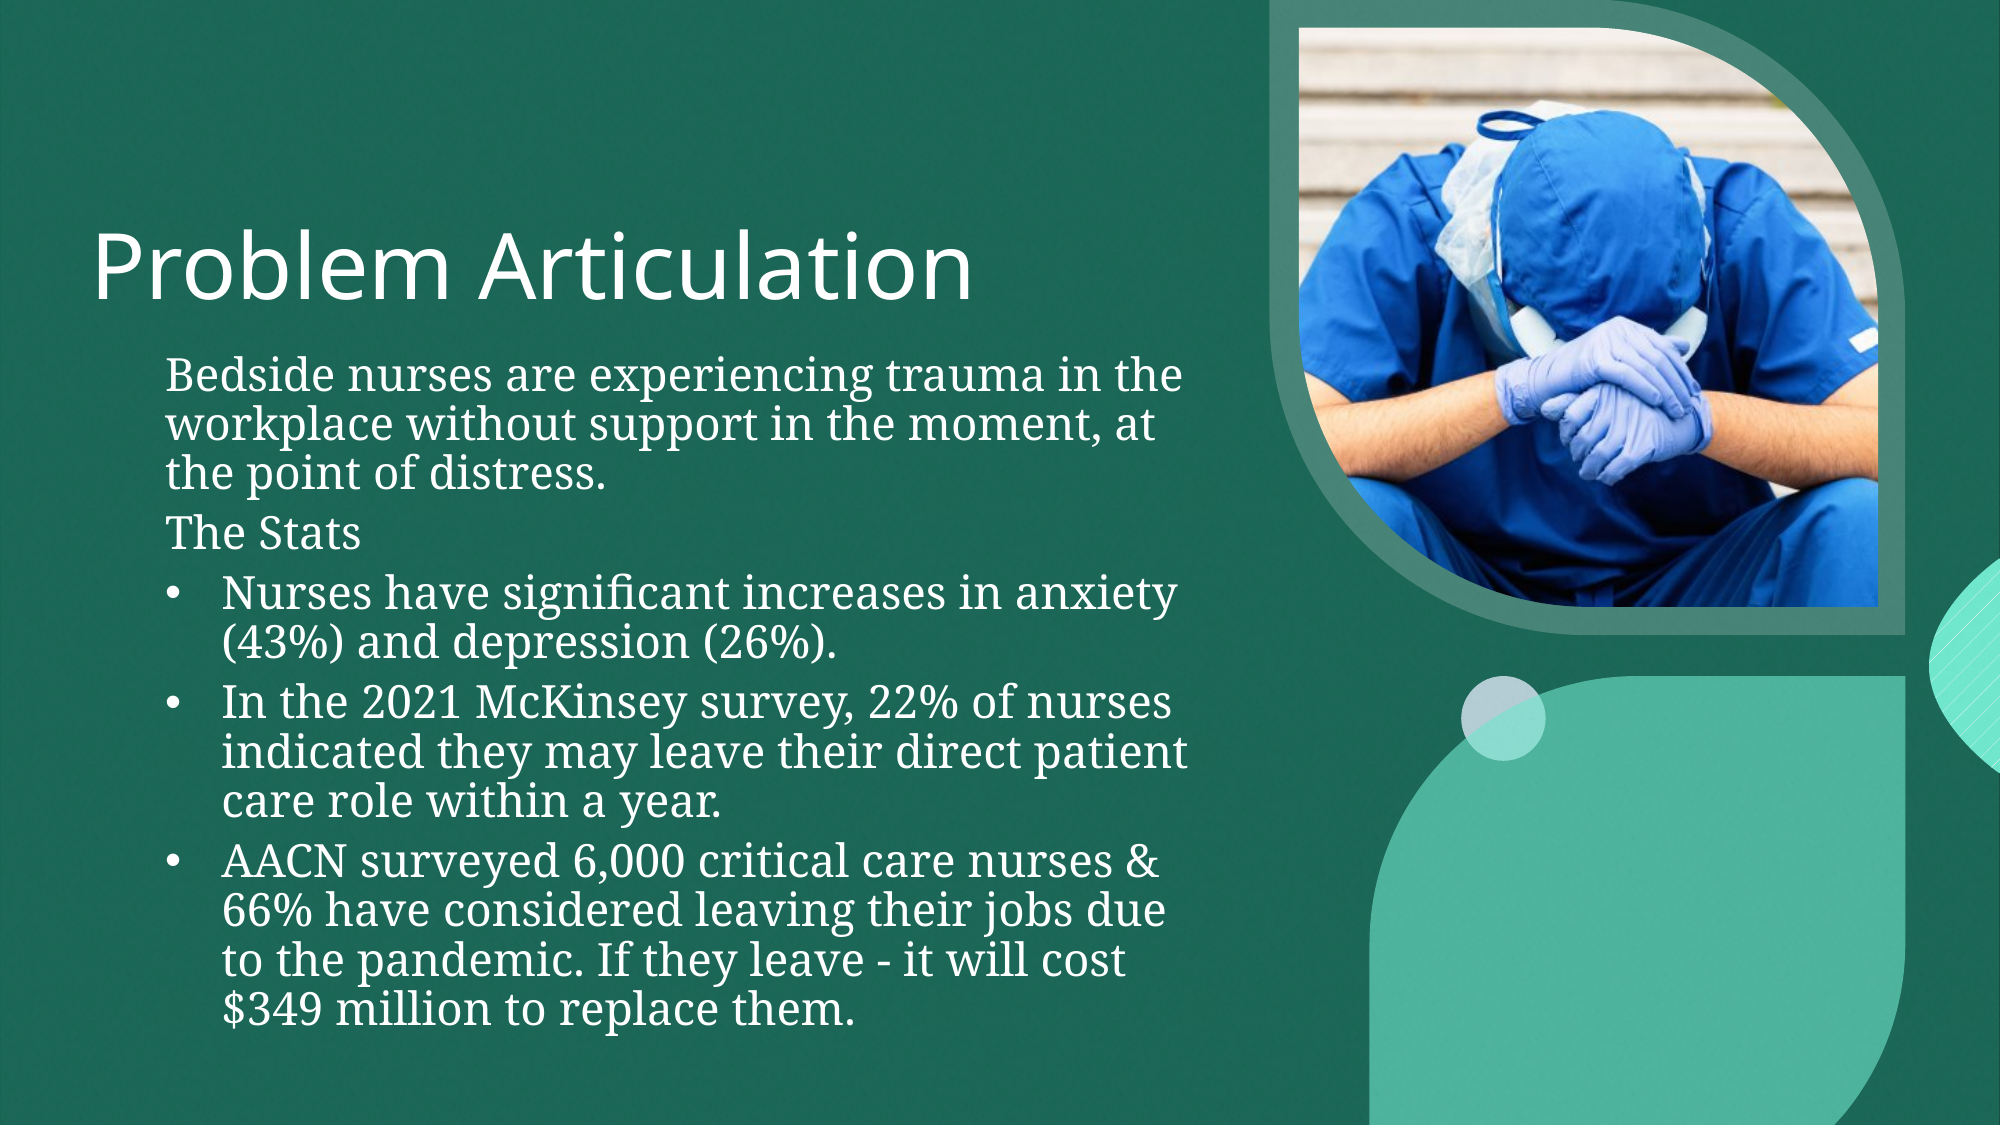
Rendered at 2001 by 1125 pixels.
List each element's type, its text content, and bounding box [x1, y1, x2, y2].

picture [1298, 27, 1879, 607]
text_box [1269, 0, 2000, 1125]
text_box [0, 0, 1269, 1125]
title Problem Articulation [75, 109, 1220, 327]
list Bedside nurses are experiencing trauma in the workplace without support in the moment, at the point of distress. The Stats Nurses have significant increases in anxiety (43%) and depression (26%). In the 2021 McKinsey survey, 22% of nurses indicated they may leave their direct patient care role within a year. AACN surveyed 6,000 critical care nurses & 66% have considered leaving their jobs due to the pandemic. If they leave - it will cost $349 million to replace them. [75, 343, 1220, 1014]
